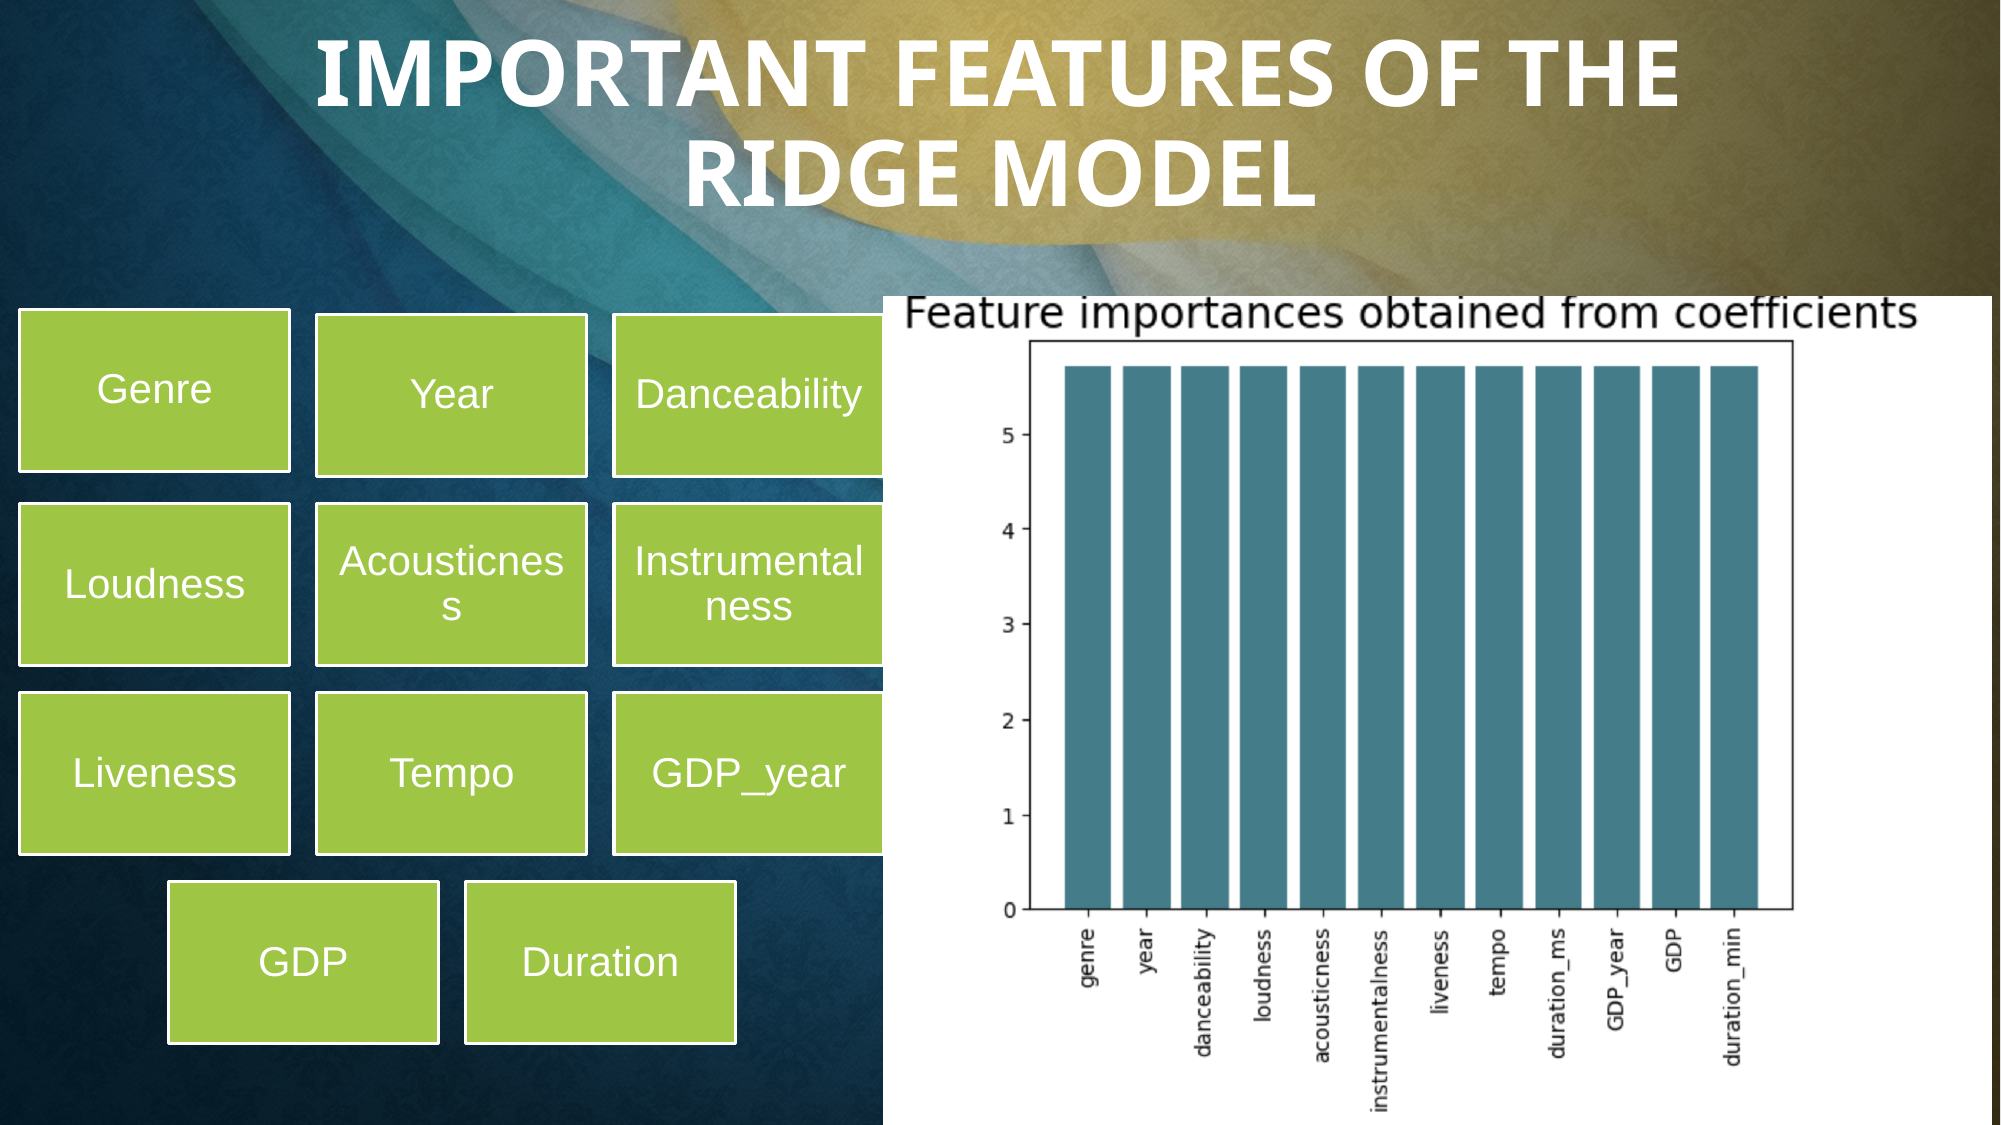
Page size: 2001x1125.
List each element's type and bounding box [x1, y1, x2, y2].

text_box [19, 233, 885, 1125]
picture [0, 0, 2000, 1125]
